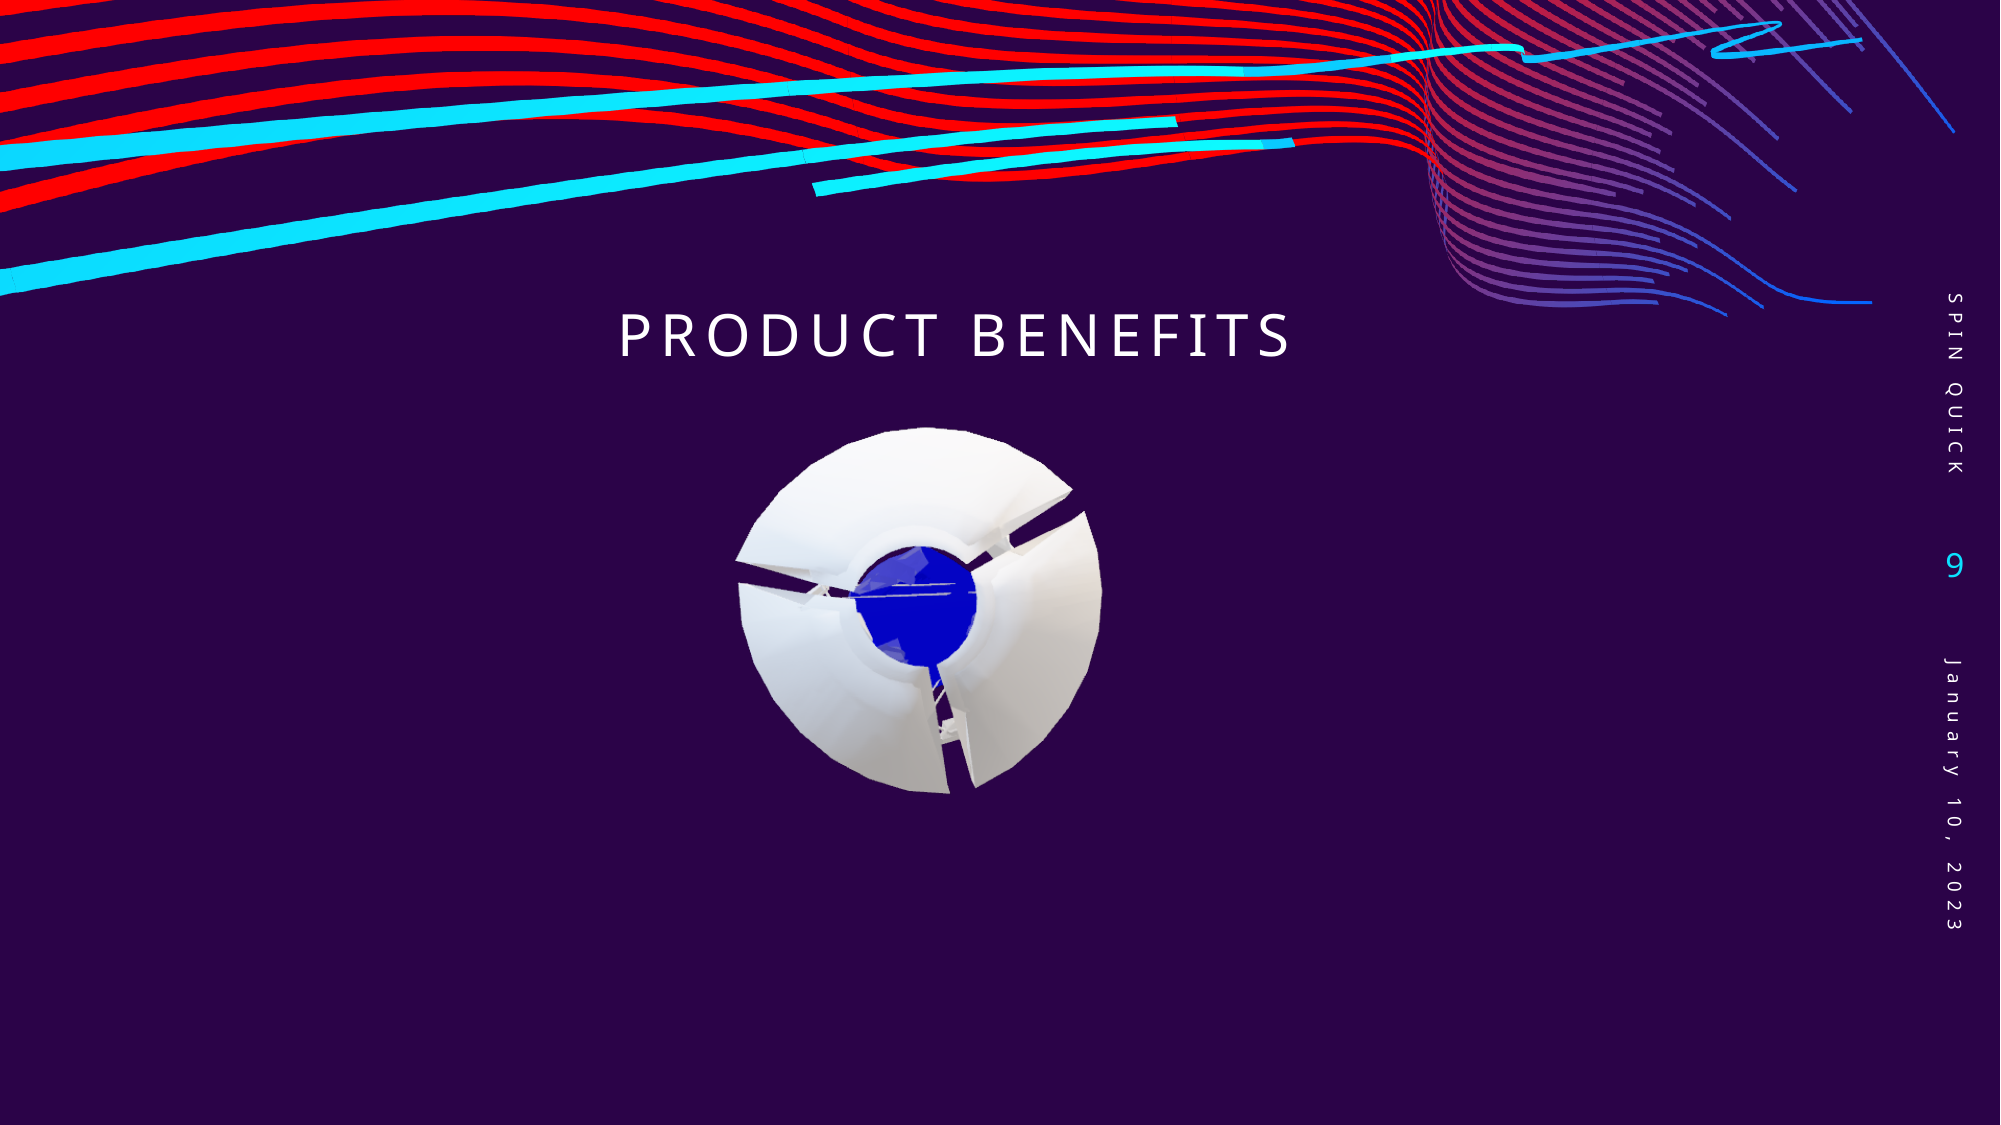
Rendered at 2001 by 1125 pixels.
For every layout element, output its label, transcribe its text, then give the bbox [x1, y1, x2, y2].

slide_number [1925, 645, 1986, 1080]
picture [0, 0, 2000, 1125]
title Product Benefits [602, 299, 1353, 395]
footer Spin Quick [1926, 33, 1987, 489]
slide_number 9 [1889, 519, 1980, 615]
